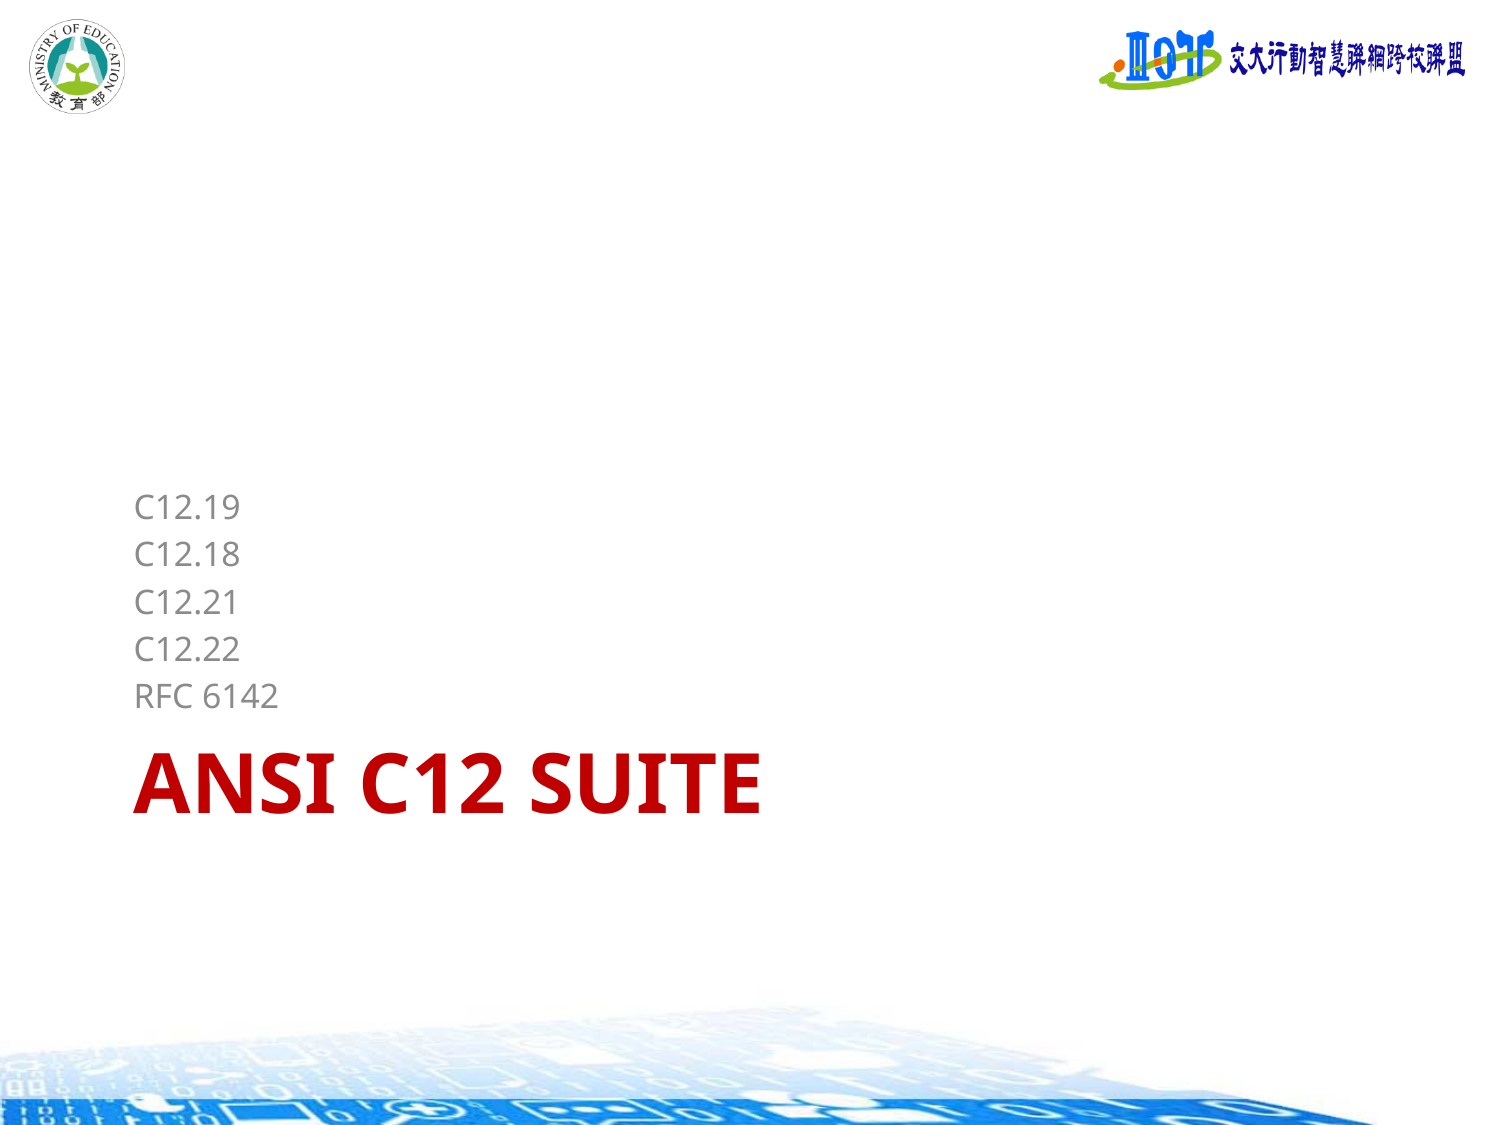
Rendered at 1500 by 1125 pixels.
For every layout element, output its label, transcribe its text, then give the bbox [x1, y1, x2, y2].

title AnSI C12 Suite [118, 723, 1394, 947]
list C12.19 C12.18 C12.21 C12.22 RFC 6142 [118, 476, 1394, 723]
picture [0, 987, 1377, 1125]
picture [29, 19, 125, 114]
picture [1099, 30, 1465, 90]
